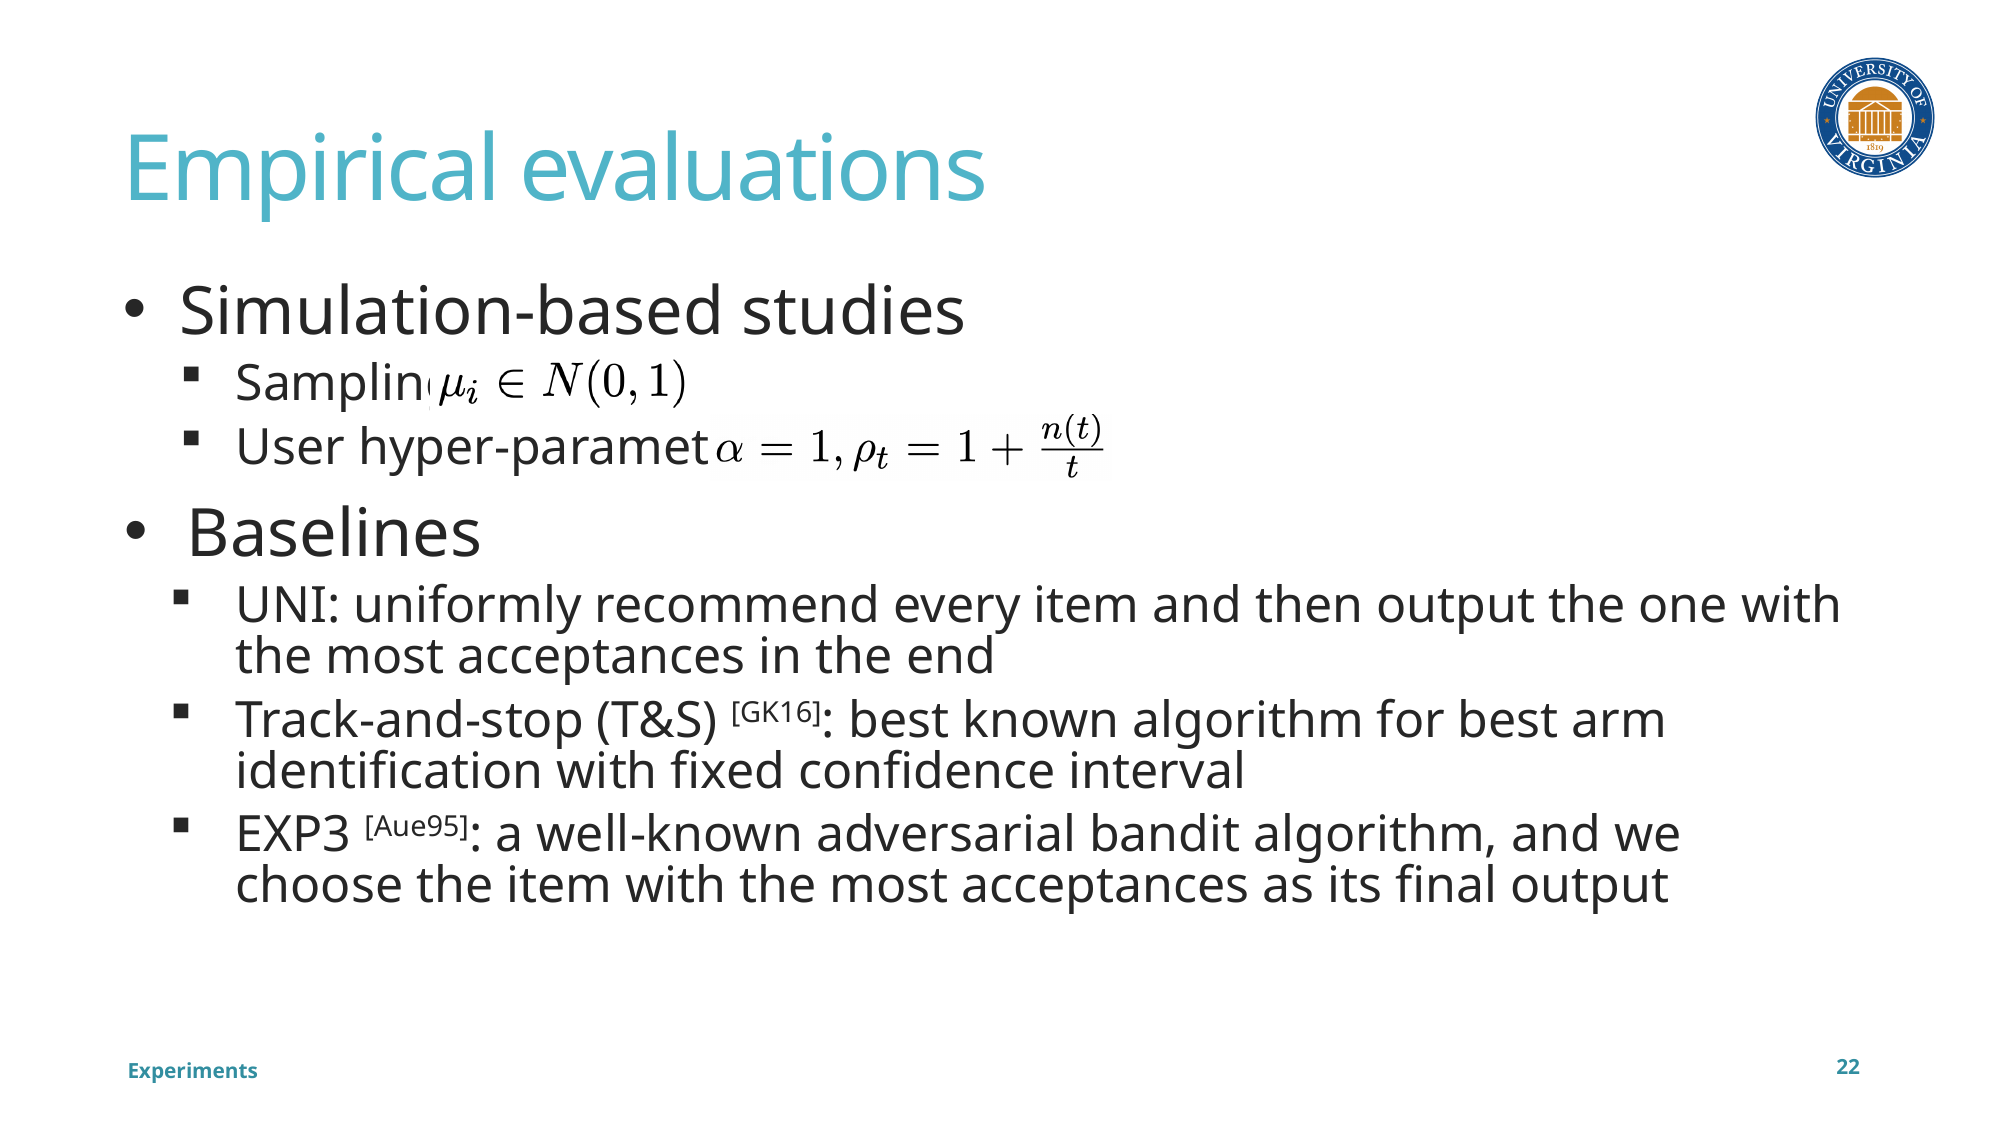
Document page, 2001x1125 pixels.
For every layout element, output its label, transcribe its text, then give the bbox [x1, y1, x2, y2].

slide_number Experiments [112, 1051, 788, 1090]
title Empirical evaluations [107, 81, 1875, 263]
picture [709, 414, 1112, 481]
slide_number 22 [1437, 1051, 1875, 1090]
list Simulation-based studies Sampling User hyper-parameters Baselines UNI: uniformly recommend every item and then output the one with the most acceptances in the end Track-and-stop (T&S) [GK16]: best known algorithm for best arm identification with fixed confidence interval EXP3 [Aue95]: a well-known adversarial bandit algorithm, and we choose the item with the most acceptances as its final output [107, 272, 1876, 1025]
picture [430, 351, 692, 418]
picture [1812, 54, 1938, 181]
